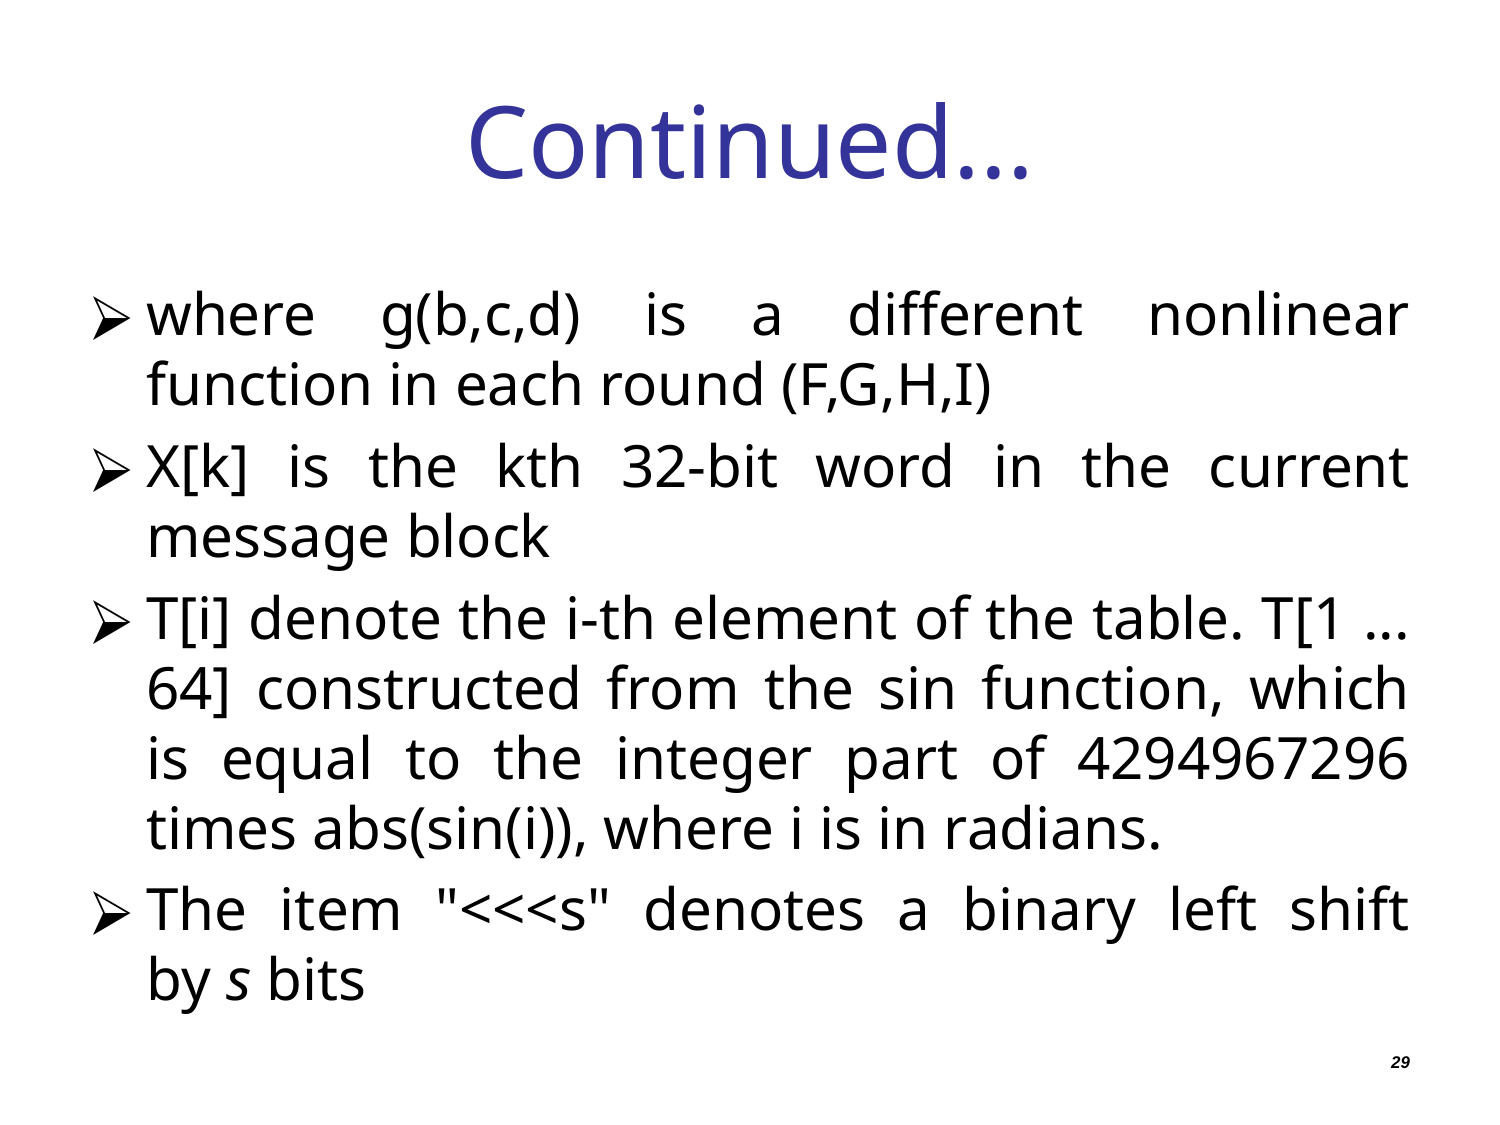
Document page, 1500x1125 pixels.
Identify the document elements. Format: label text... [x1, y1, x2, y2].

list where g(b,c,d) is a different nonlinear function in each round (F,G,H,I) X[k] is the kth 32-bit word in the current message block T[i] denote the i-th element of the table. T[1 ... 64] constructed from the sin function, which is equal to the integer part of 4294967296 times abs(sin(i)), where i is in radians. The item "<<<s" denotes a binary left shift by s bits [75, 270, 1425, 1125]
title Continued... [75, 45, 1425, 233]
